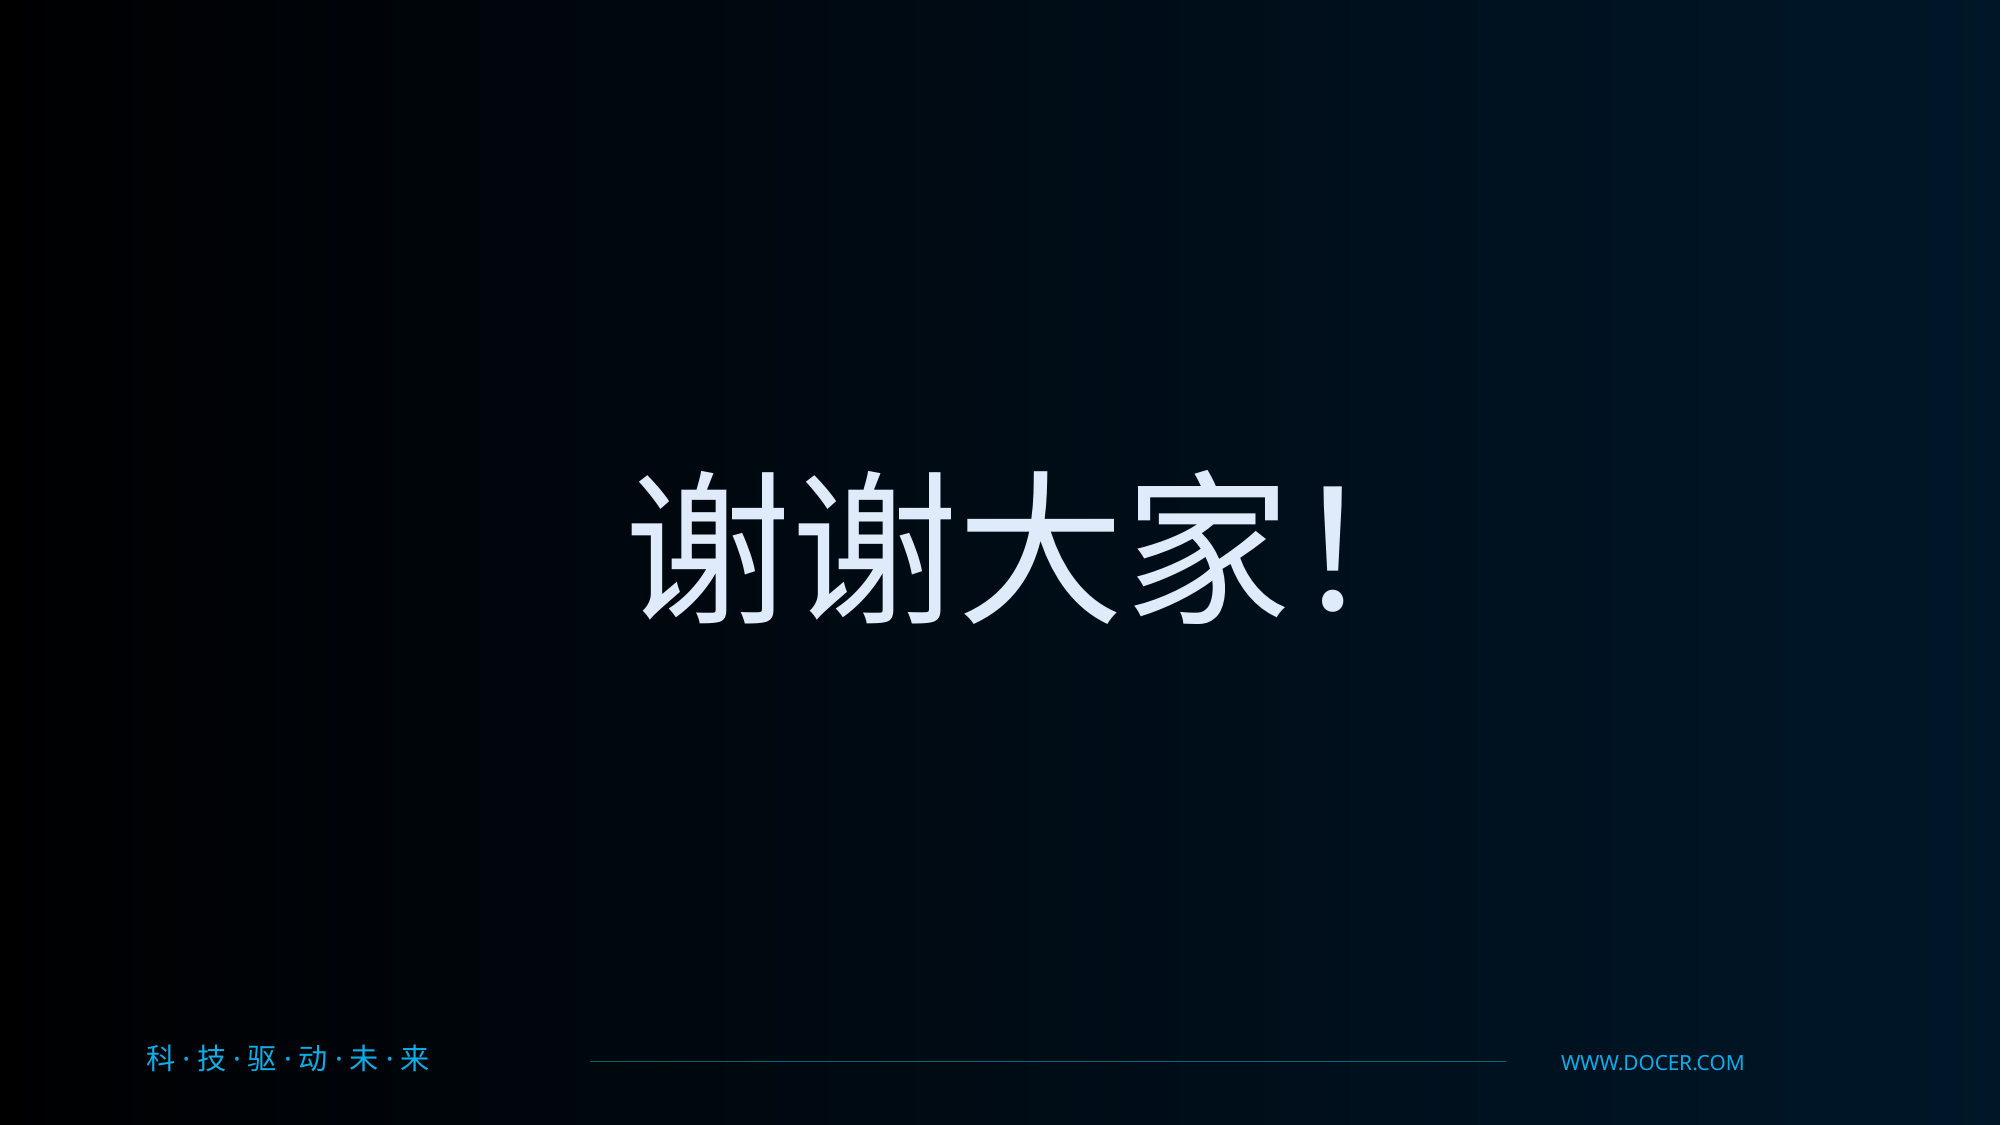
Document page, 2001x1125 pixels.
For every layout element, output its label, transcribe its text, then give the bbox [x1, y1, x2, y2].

text_box 谢谢大家！ [609, 337, 1477, 653]
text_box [131, 1033, 1869, 1084]
